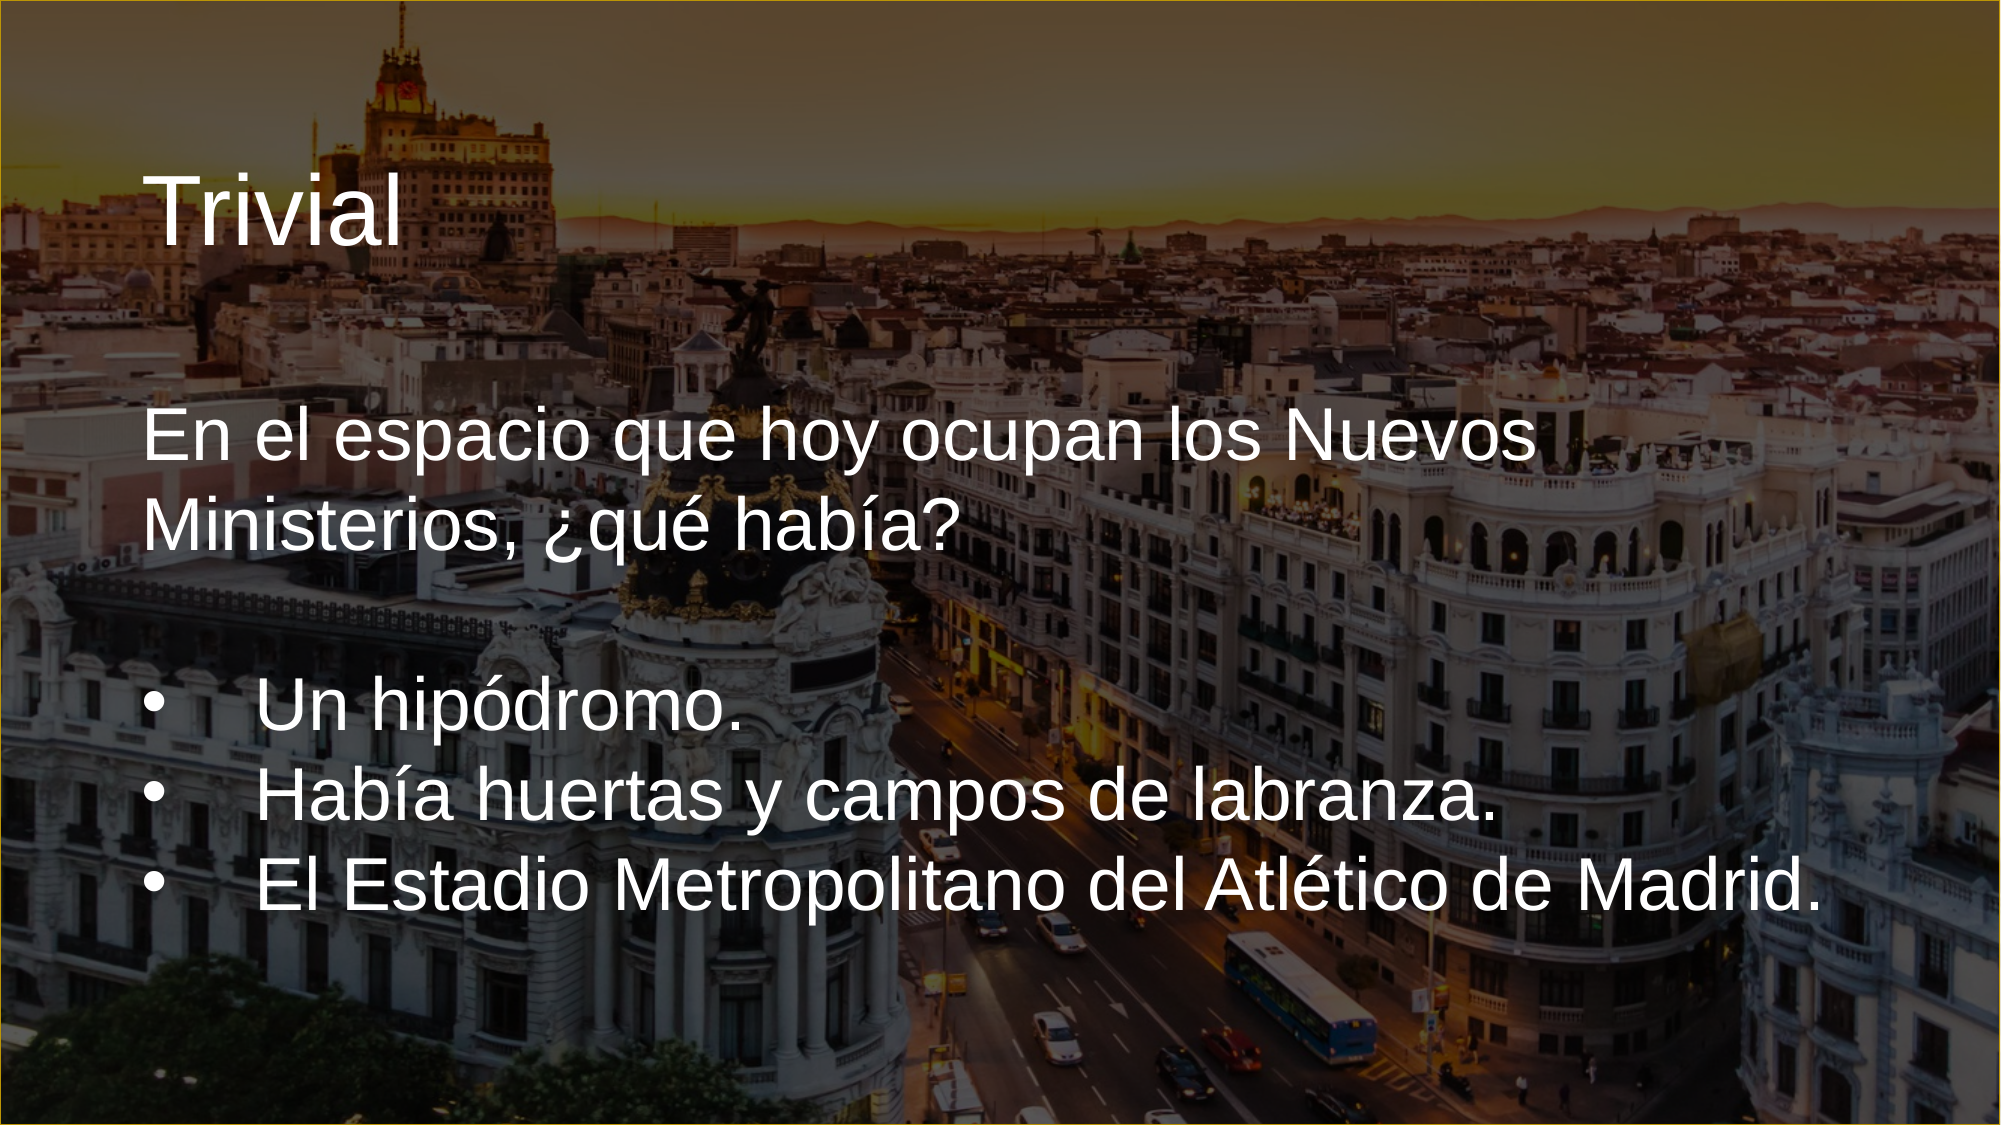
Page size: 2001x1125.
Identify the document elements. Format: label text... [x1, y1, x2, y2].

picture [1, 1, 1999, 1124]
text_box Trivial En el espacio que hoy ocupan los Nuevos Ministerios, ¿qué había? Un hipódromo. Había huertas y campos de labranza. El Estadio Metropolitano del Atlético de Madrid. [127, 138, 1900, 933]
